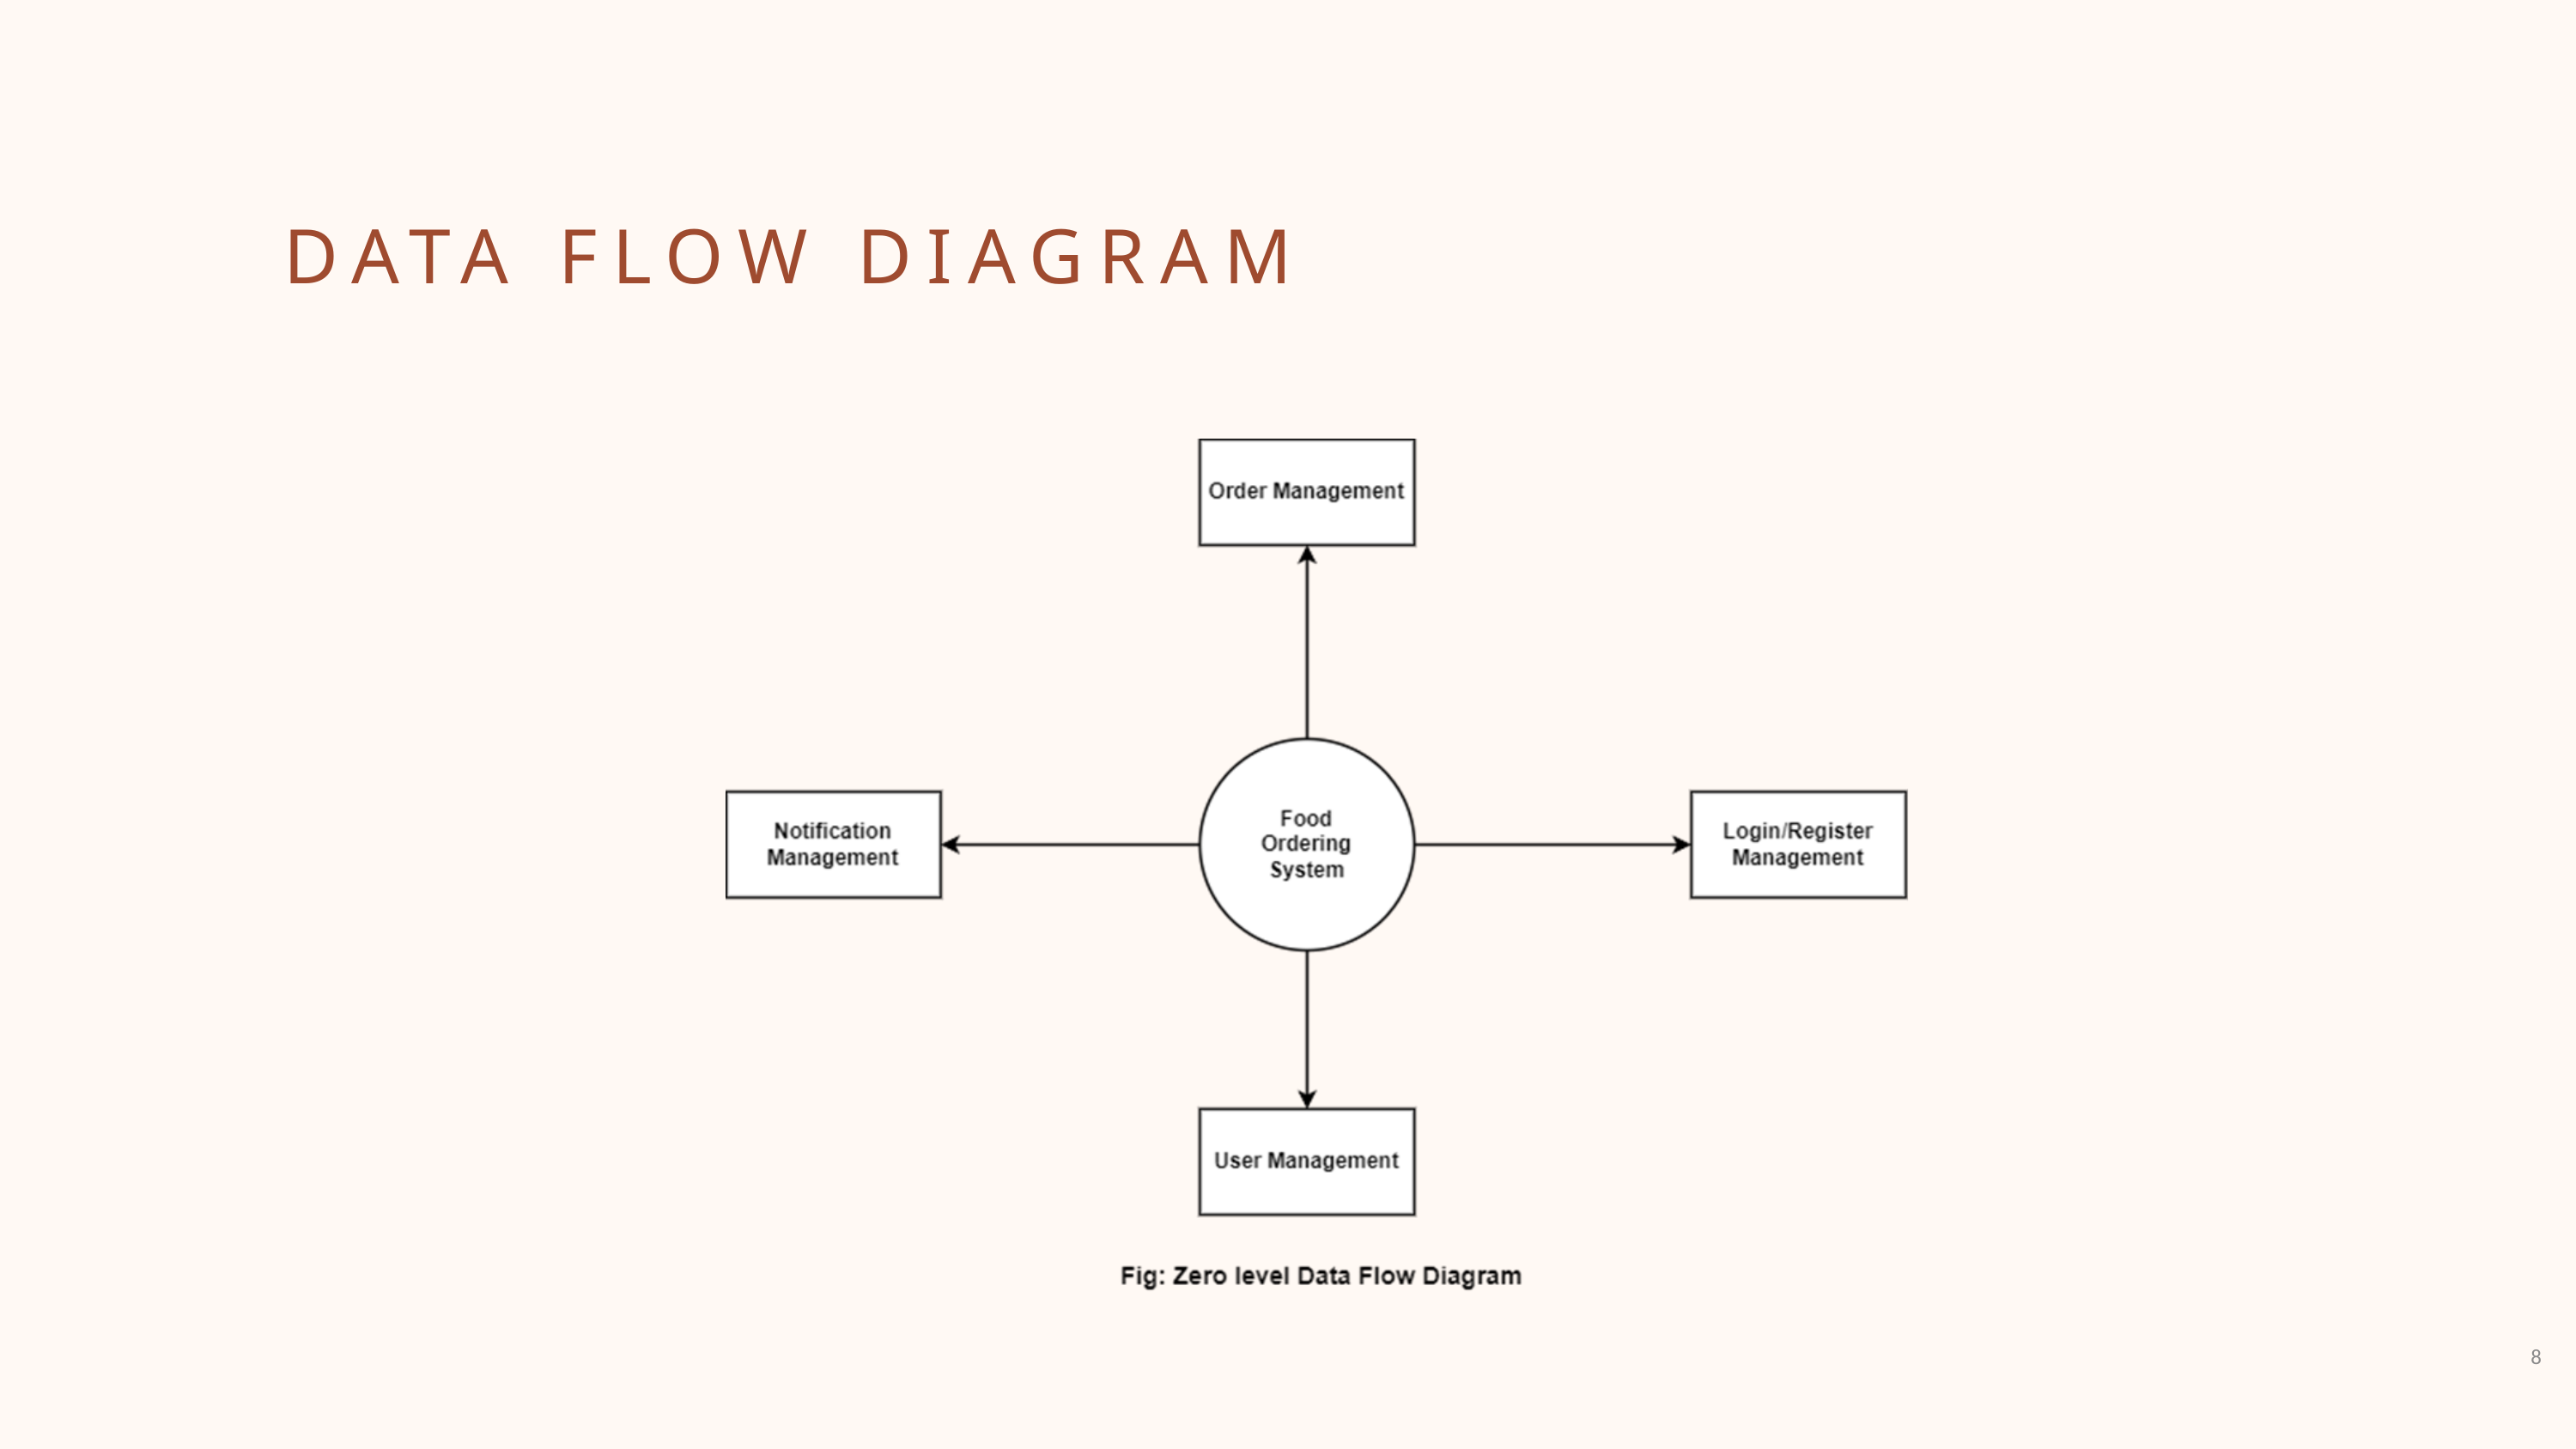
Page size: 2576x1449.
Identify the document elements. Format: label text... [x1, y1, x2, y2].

slide_number 8 [2050, 1207, 2555, 1449]
text_box DATA FLOW DIAGRAM [283, 208, 1317, 299]
text_box [726, 439, 1909, 1304]
